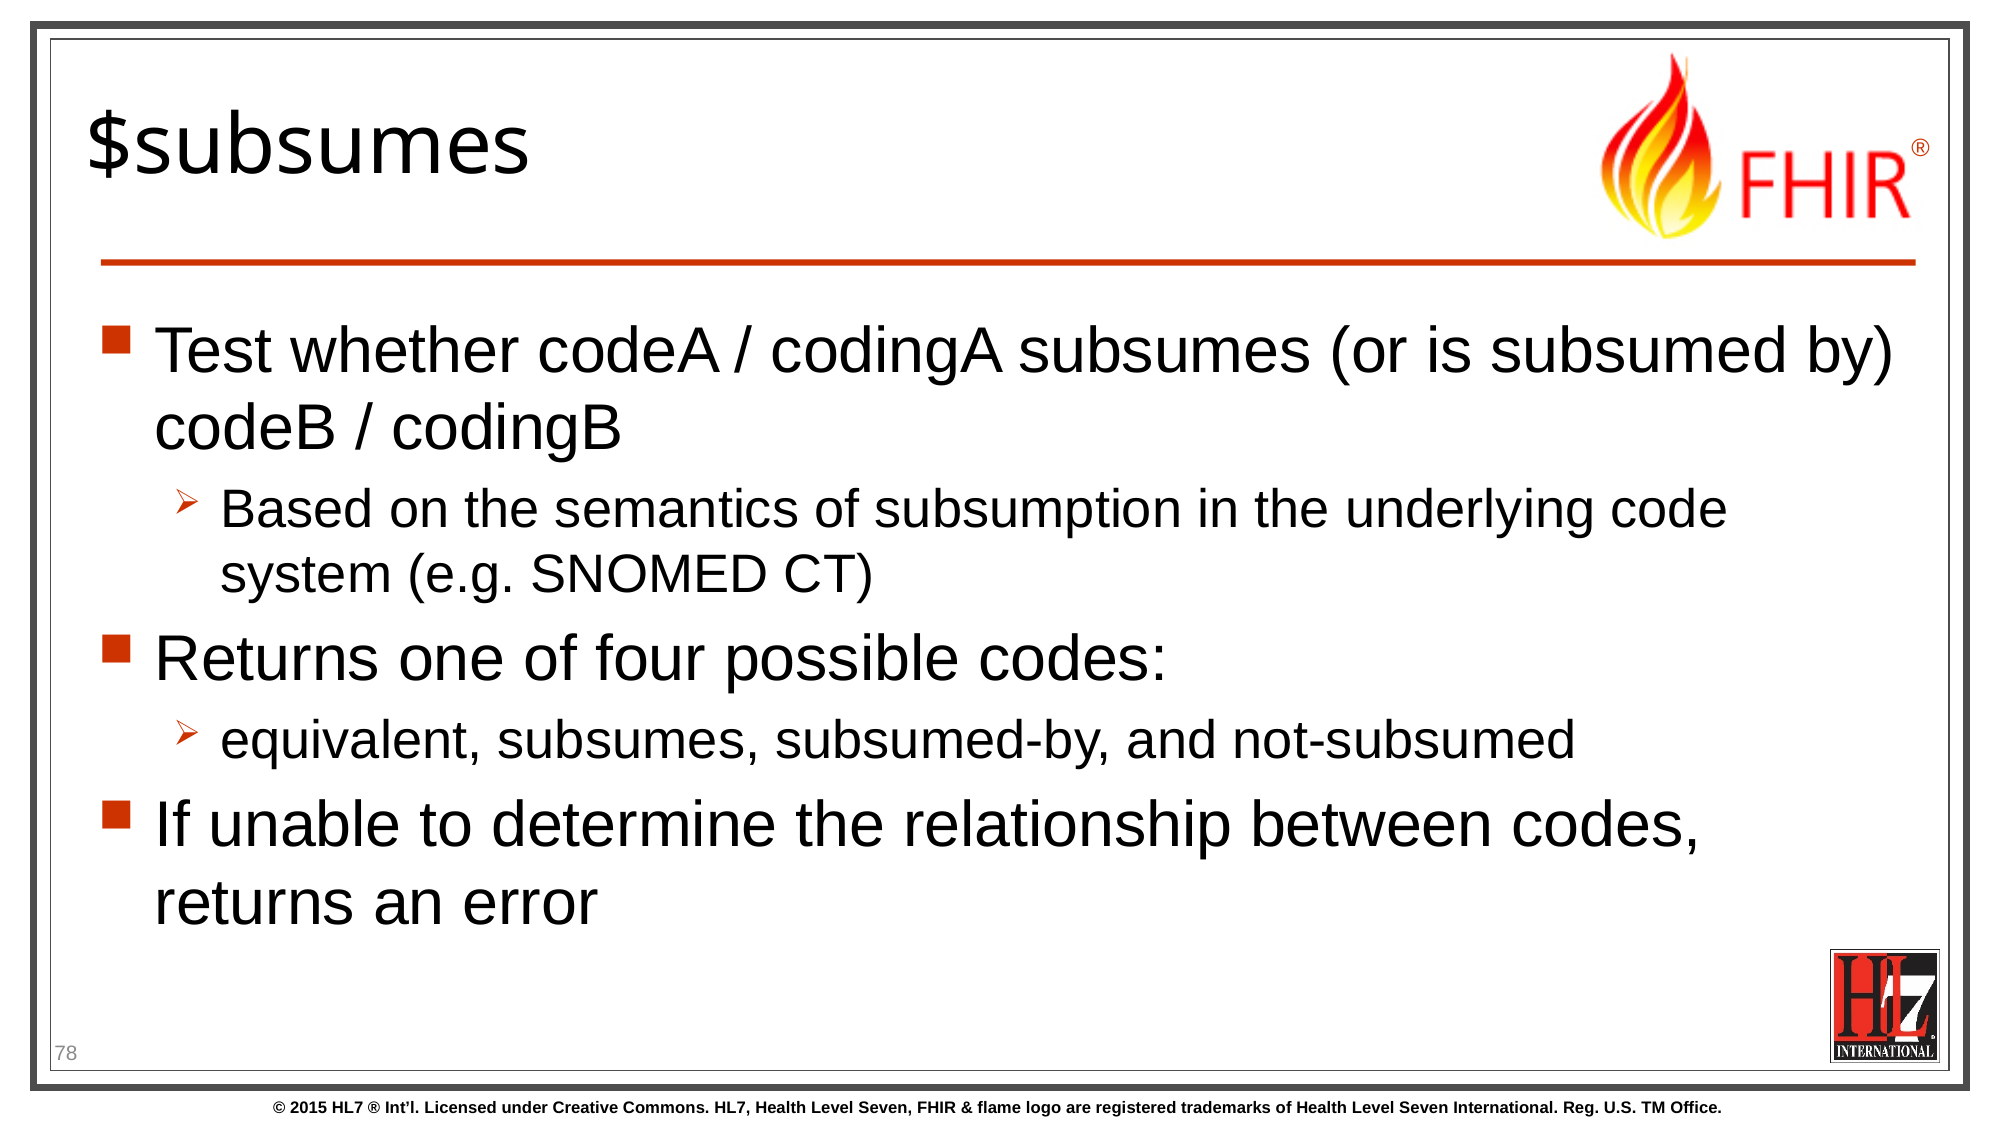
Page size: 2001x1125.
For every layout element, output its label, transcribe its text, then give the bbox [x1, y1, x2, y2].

picture [1588, 42, 1923, 249]
slide_number 78 [39, 1034, 197, 1071]
picture [1830, 949, 1940, 1063]
list Test whether codeA / codingA subsumes (or is subsumed by) codeB / codingB Based on the semantics of subsumption in the underlying code system (e.g. SNOMED CT) Returns one of four possible codes: equivalent, subsumes, subsumed-by, and not-subsumed If unable to determine the relationship between codes, returns an error [83, 299, 1917, 1059]
title $subsumes [70, 54, 1595, 244]
